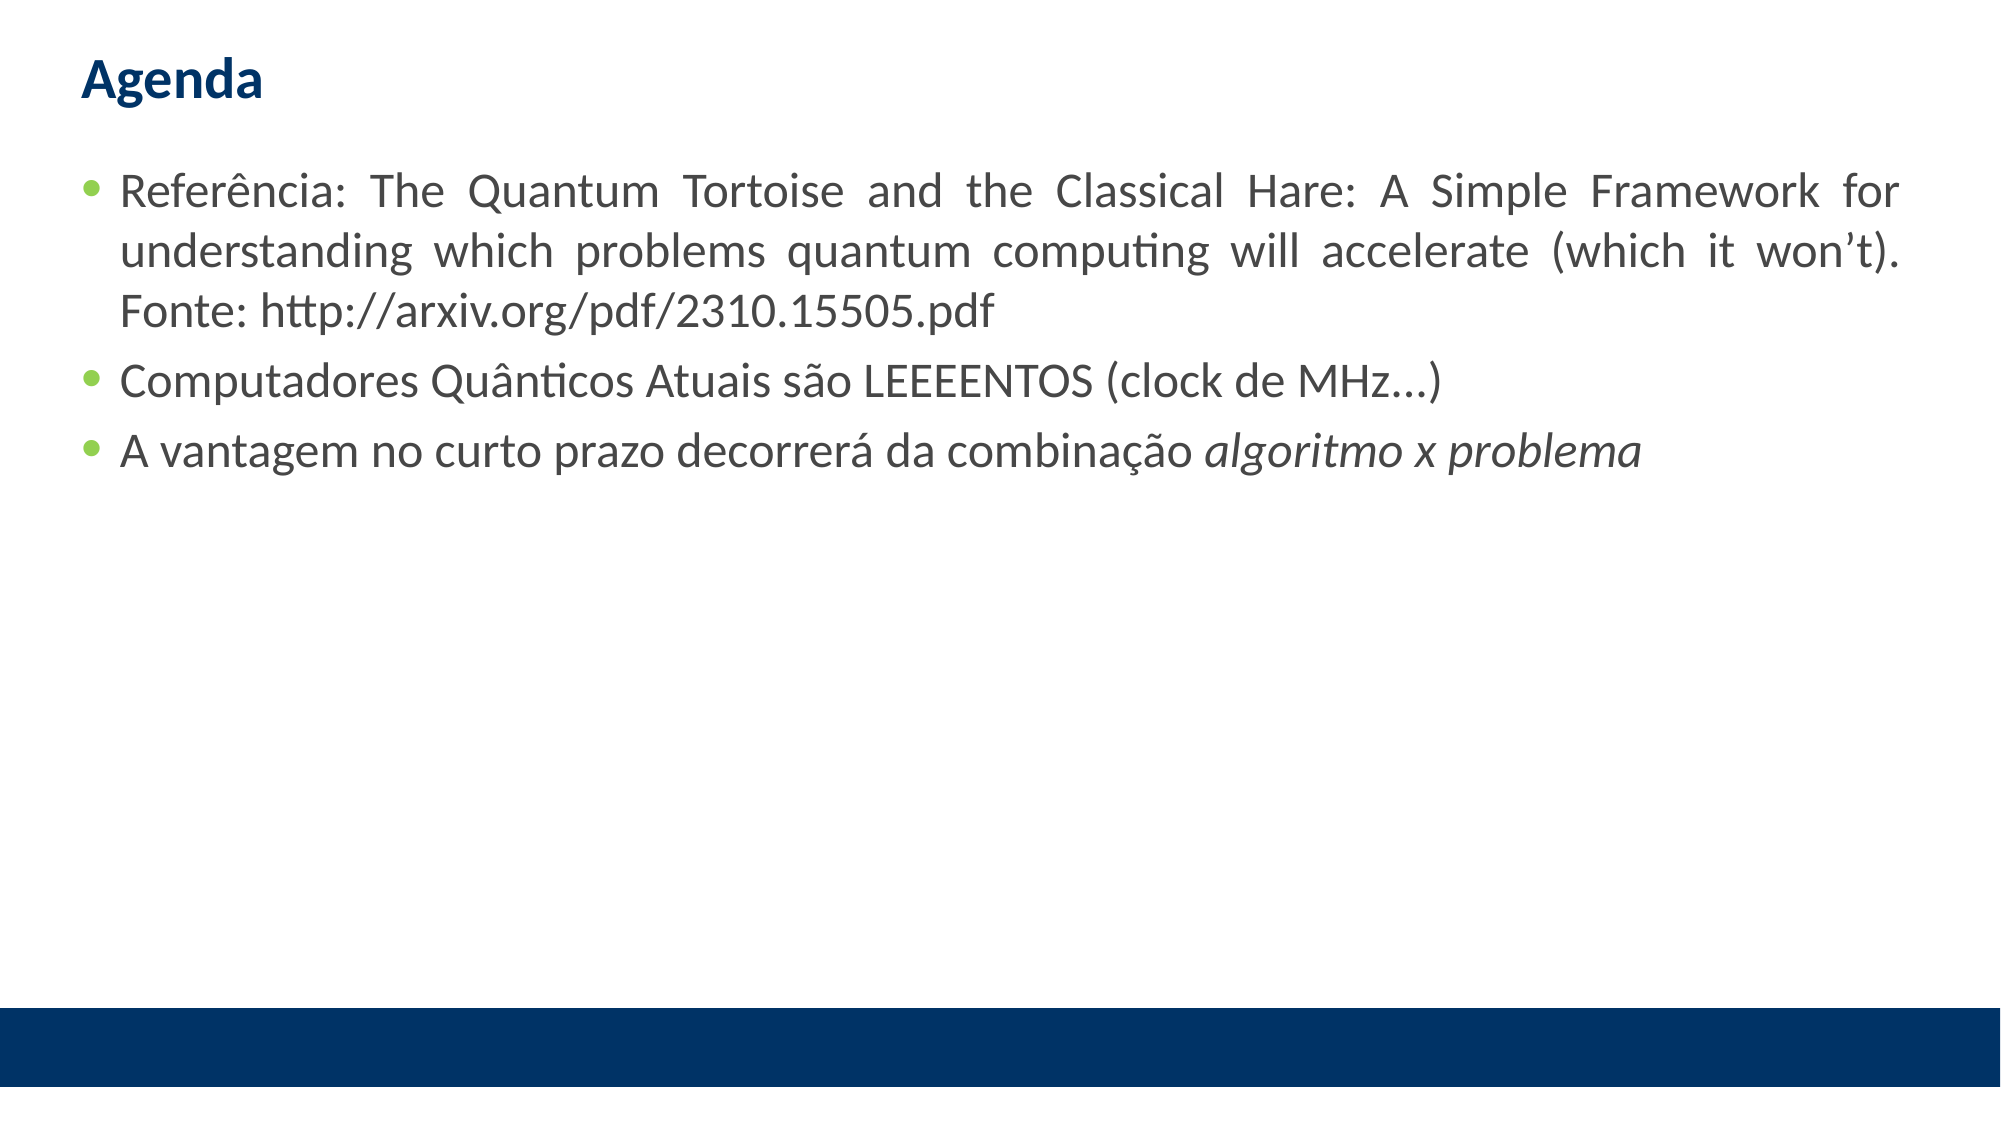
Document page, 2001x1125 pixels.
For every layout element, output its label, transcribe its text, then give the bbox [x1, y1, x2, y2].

list Referência: The Quantum Tortoise and the Classical Hare: A Simple Framework for understanding which problems quantum computing will accelerate (which it won’t). Fonte: http://arxiv.org/pdf/2310.15505.pdf Computadores Quânticos Atuais são LEEEENTOS (clock de MHz...) A vantagem no curto prazo decorrerá da combinação algoritmo x problema [66, 149, 1917, 1001]
title Agenda [66, 12, 1917, 138]
